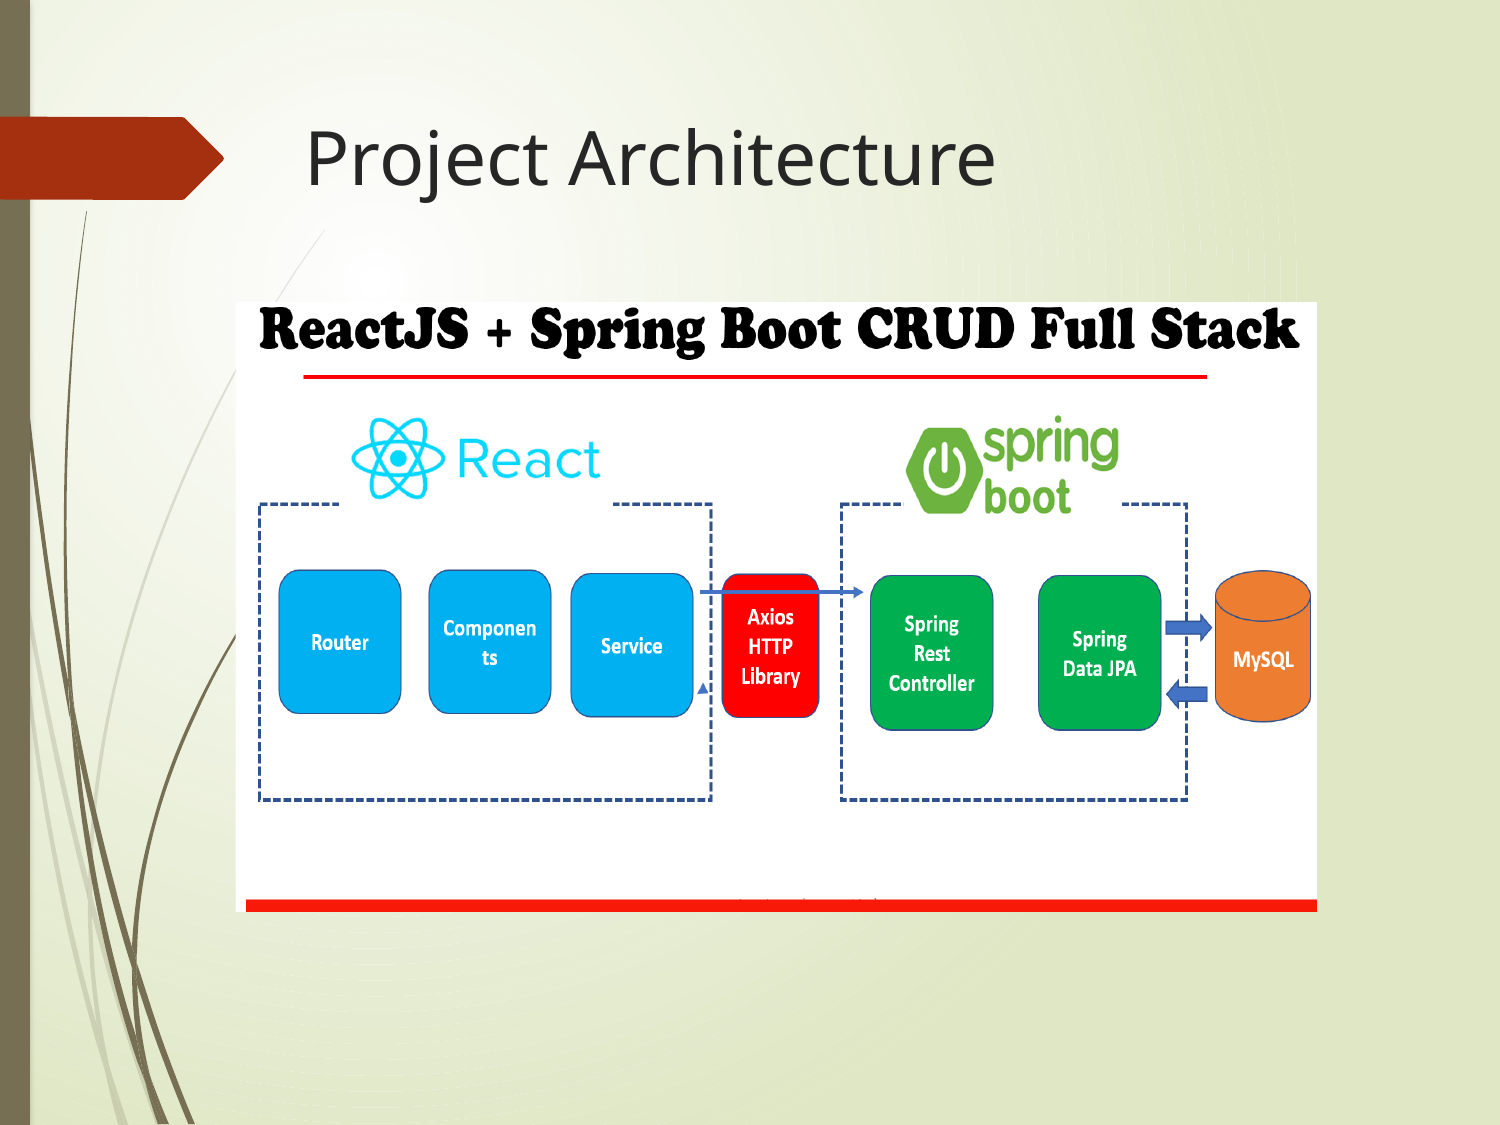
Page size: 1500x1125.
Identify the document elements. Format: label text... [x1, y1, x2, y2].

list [235, 302, 1318, 912]
text_box [147, 267, 1317, 417]
title Project Architecture [289, 102, 1400, 254]
